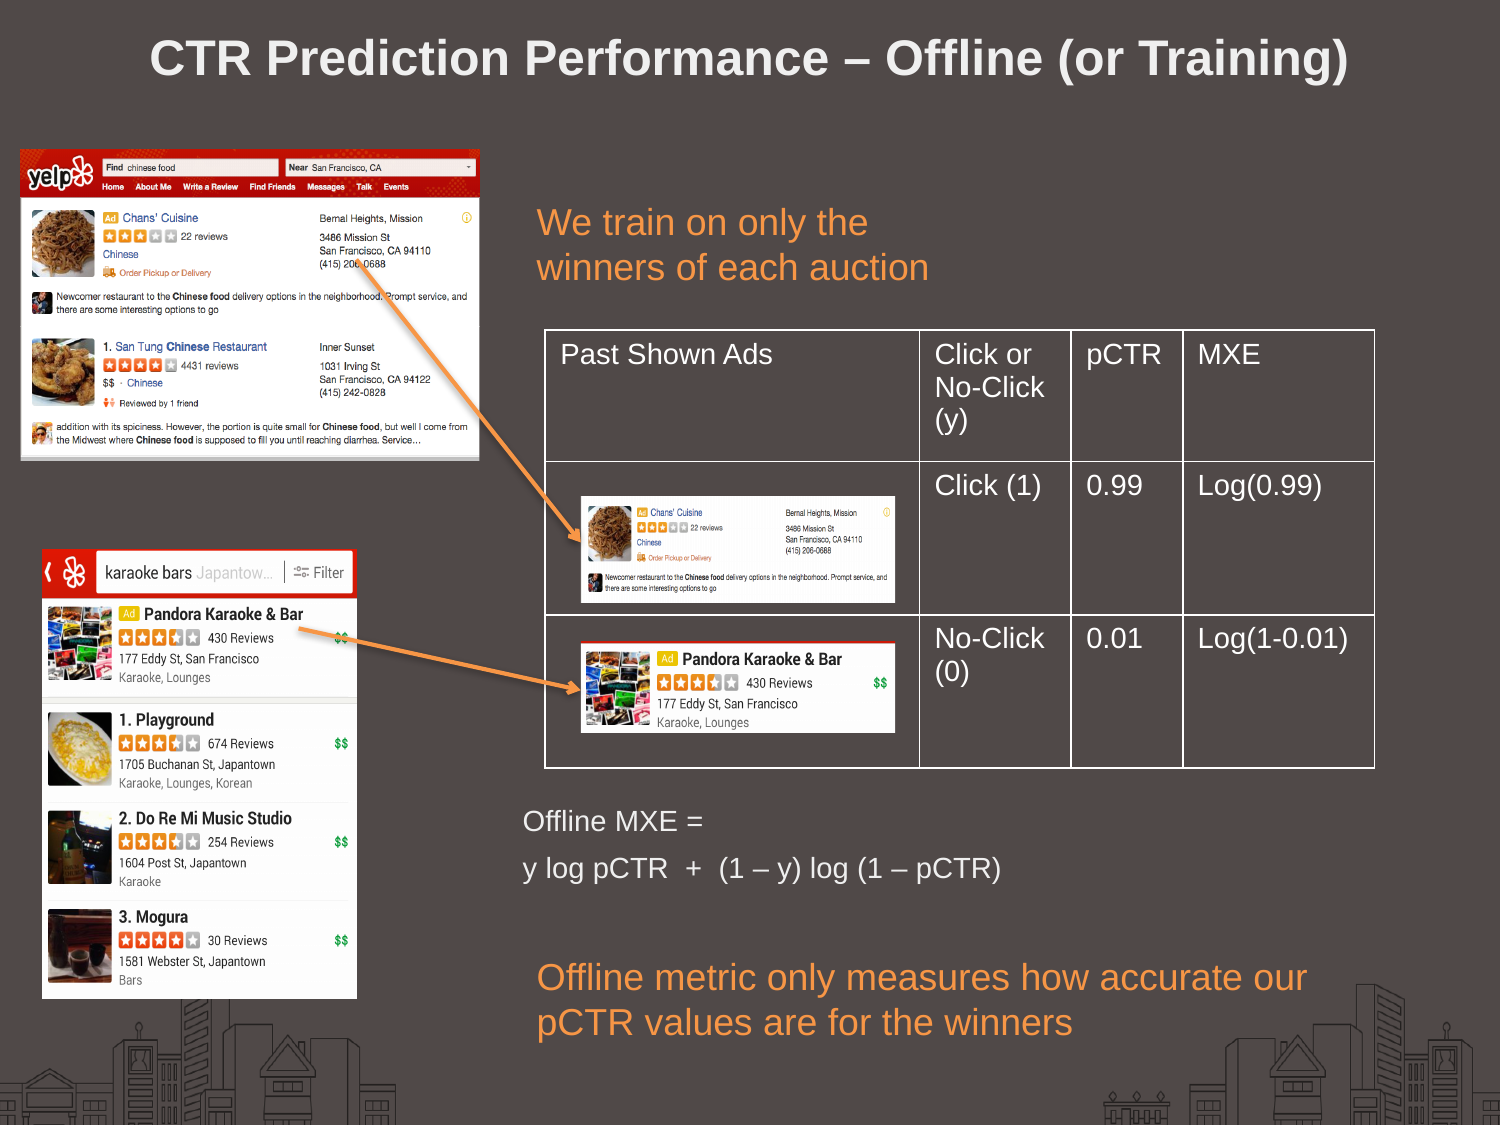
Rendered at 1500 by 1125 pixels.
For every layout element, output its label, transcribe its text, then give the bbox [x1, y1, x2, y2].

text_box Offline MXE = y log pCTR + (1 – y) log (1 – pCTR) [426, 794, 1160, 892]
table_cell [546, 462, 919, 614]
picture [580, 495, 896, 603]
picture [0, 0, 1500, 1125]
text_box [326, 288, 611, 514]
table_cell Log(1-0.01) [1184, 616, 1374, 767]
picture [580, 640, 896, 734]
table_cell 0.99 [1072, 462, 1182, 614]
table_cell Log(0.99) [1184, 462, 1374, 614]
table_cell 0.01 [1072, 616, 1182, 767]
table_header Click or No-Click (y) [920, 331, 1070, 461]
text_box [20, 148, 480, 461]
table_header Past Shown Ads [616, 331, 919, 461]
title CTR Prediction Performance – Offline (or Training) [75, 0, 1425, 150]
table_header MXE [1184, 331, 1374, 461]
table_cell No-Click (0) [920, 616, 1070, 767]
table_cell Click (1) [920, 462, 1070, 614]
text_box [298, 628, 582, 691]
text_box Offline metric only measures how accurate our pCTR values are for the winners [521, 945, 1352, 1051]
table_header pCTR [1072, 331, 1182, 461]
text_box We train on only the winners of each auction [521, 190, 1013, 296]
table_cell [546, 616, 919, 767]
